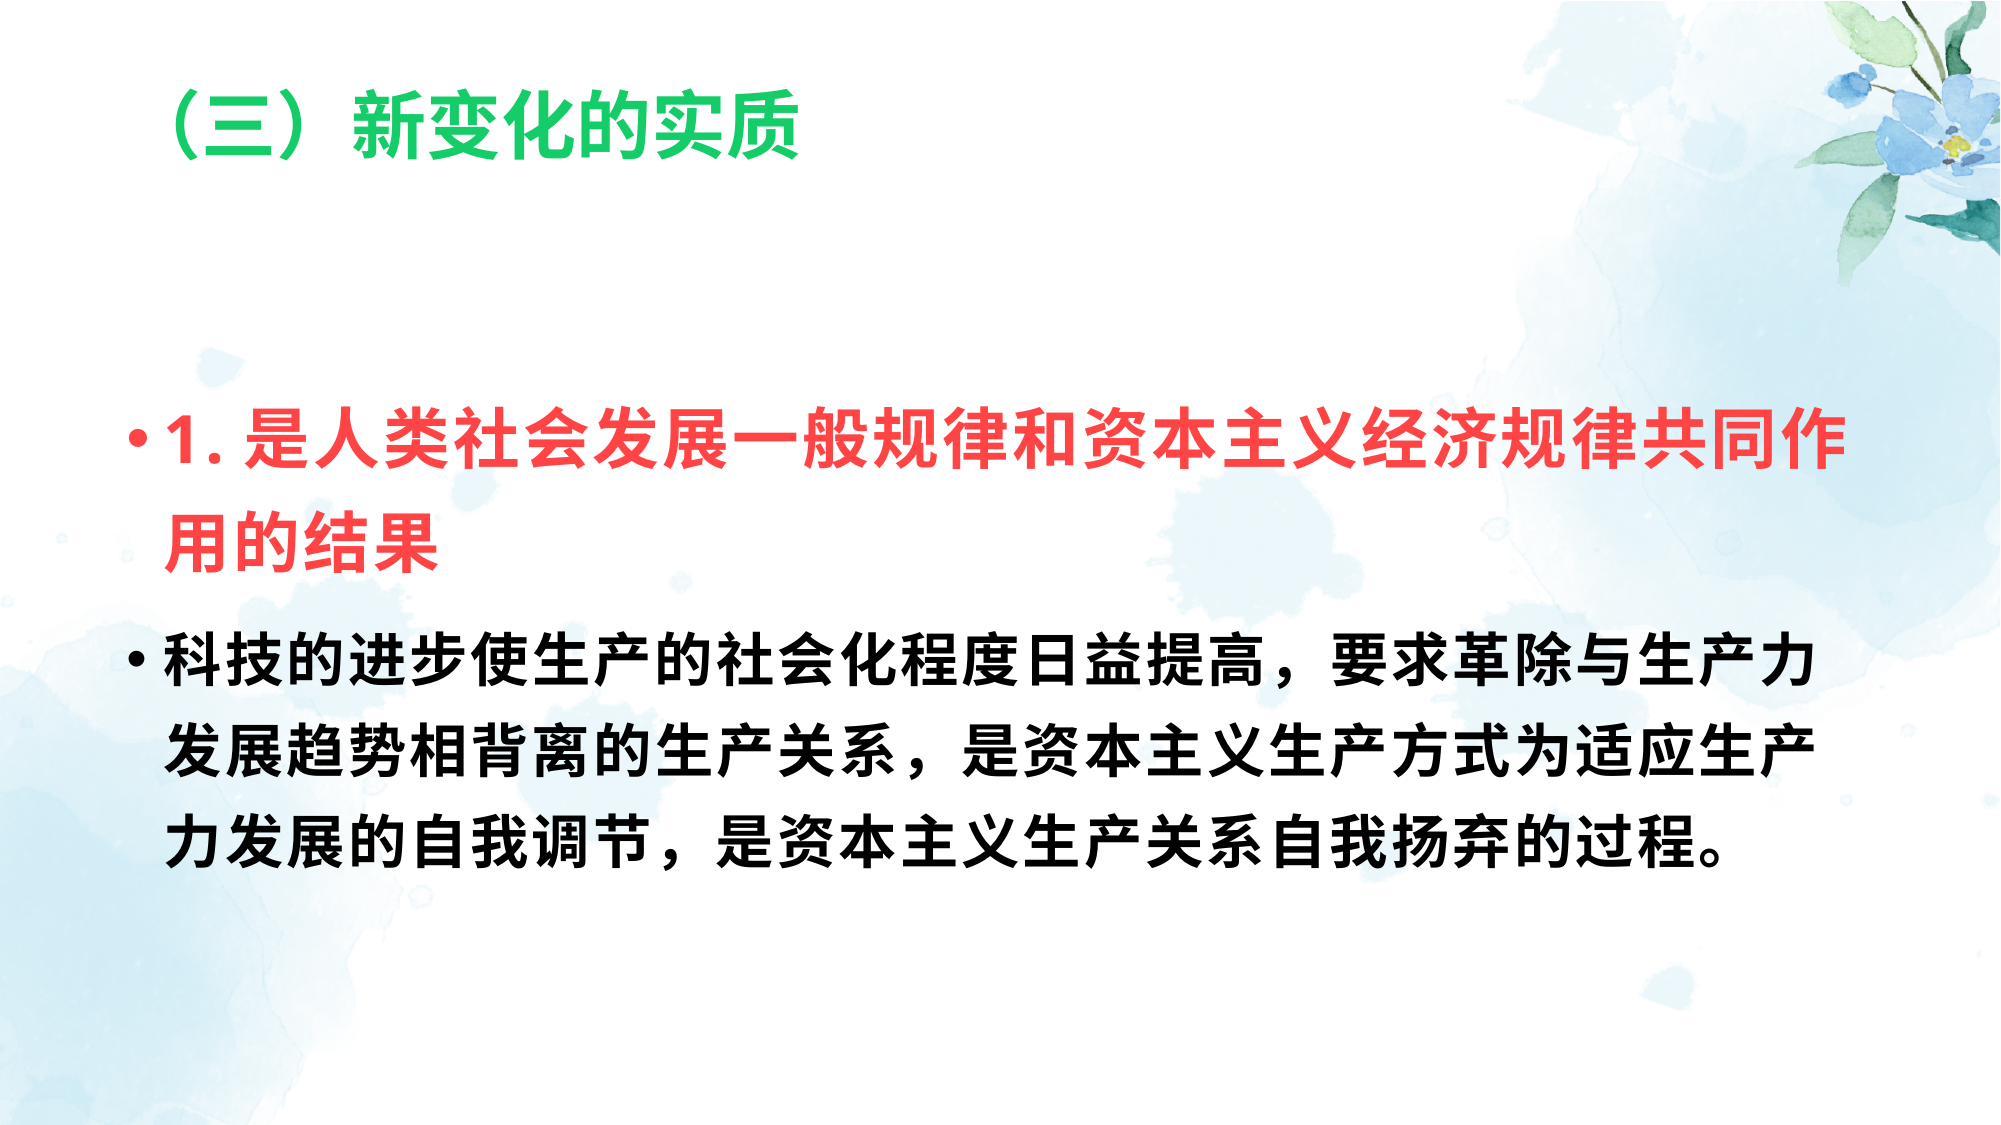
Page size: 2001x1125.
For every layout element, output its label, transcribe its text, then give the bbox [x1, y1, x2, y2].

title （三）新变化的实质 [109, 72, 1891, 307]
list 1.是人类社会发展一般规律和资本主义经济规律共同作用的结果 科技的进步使生产的社会化程度日益提高，要求革除与生产力发展趋势相背离的生产关系，是资本主义生产方式为适应生产力发展的自我调节，是资本主义生产关系自我扬弃的过程。 [109, 373, 1891, 1041]
picture [1117, 1, 2001, 1011]
picture [0, 347, 797, 1125]
